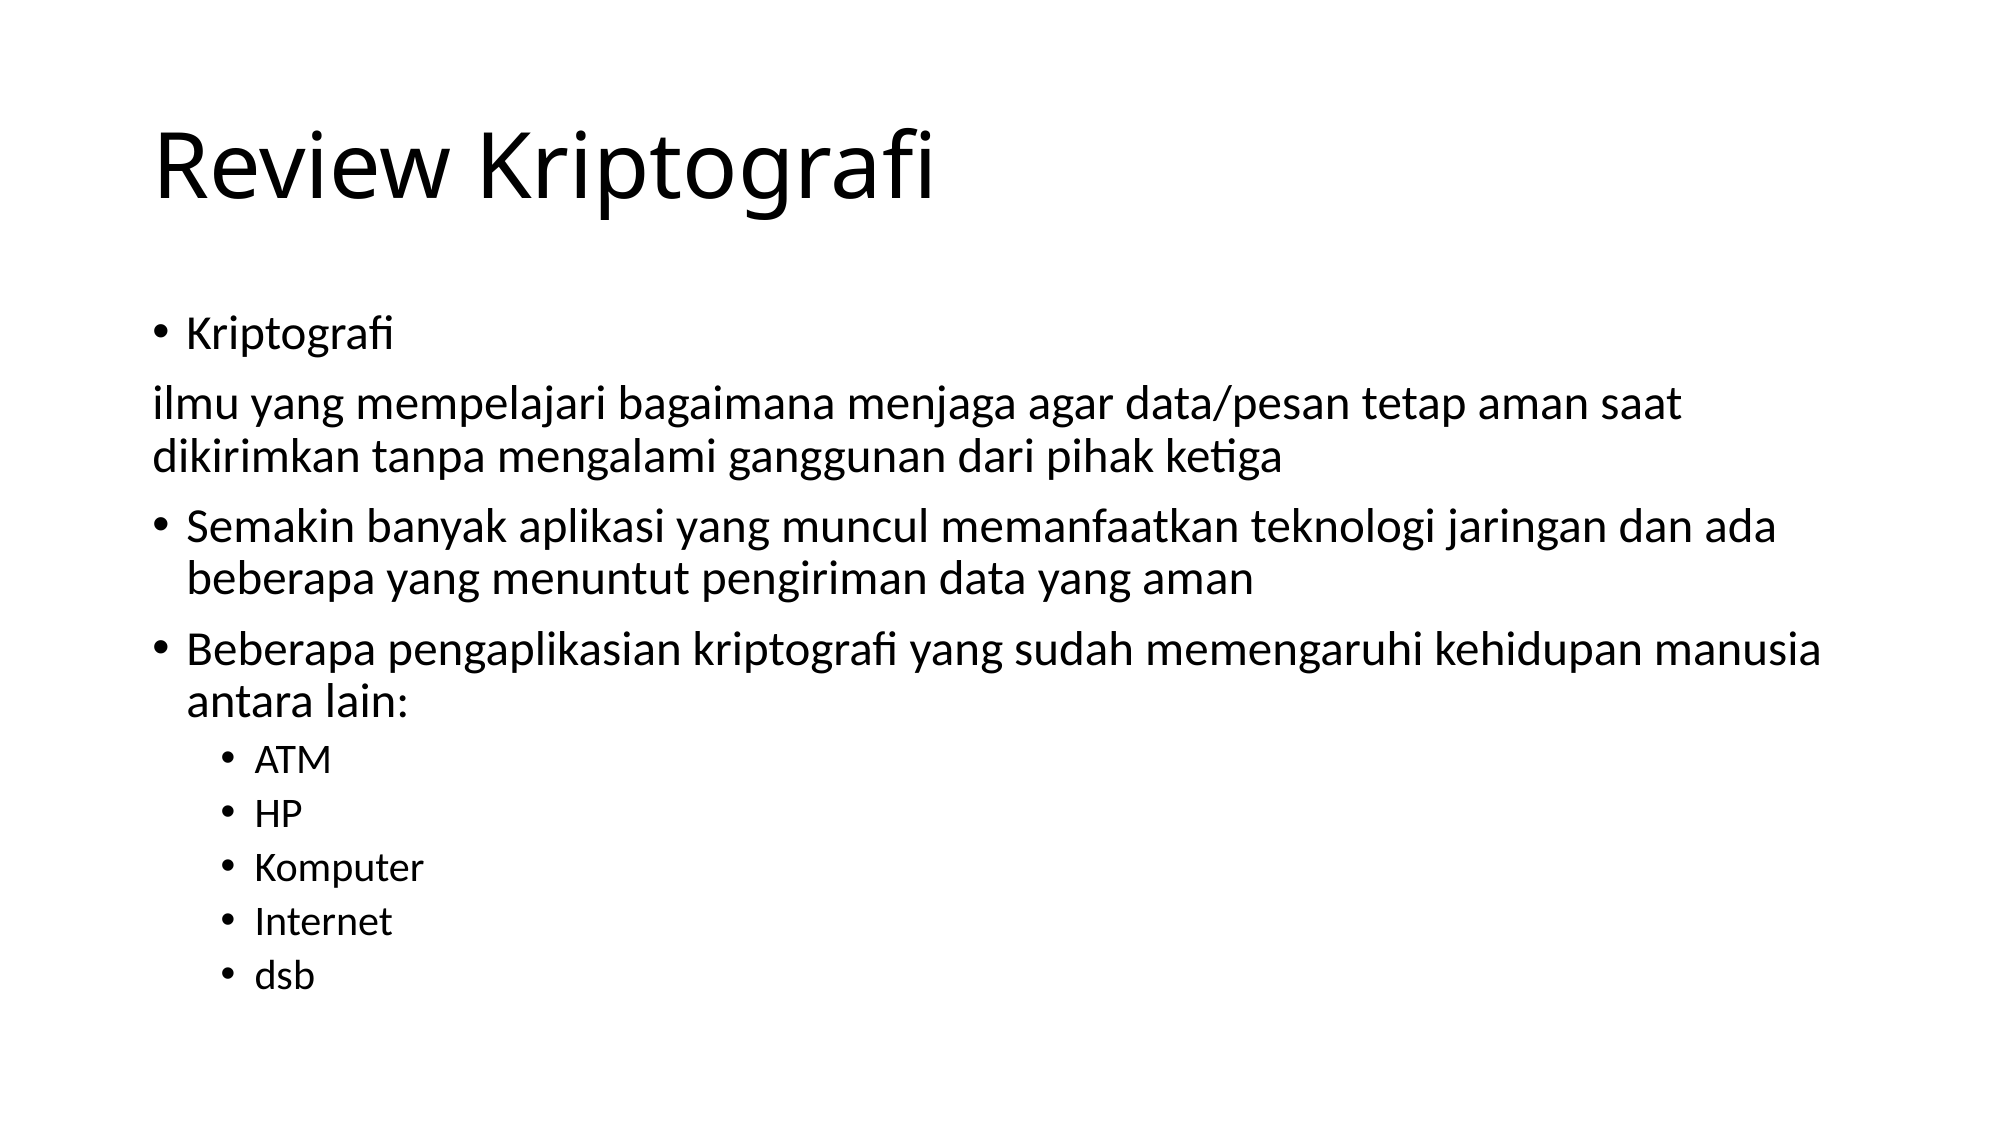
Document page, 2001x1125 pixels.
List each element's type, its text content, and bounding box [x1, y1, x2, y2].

list Kriptografi ilmu yang mempelajari bagaimana menjaga agar data/pesan tetap aman saat dikirimkan tanpa mengalami ganggunan dari pihak ketiga Semakin banyak aplikasi yang muncul memanfaatkan teknologi jaringan dan ada beberapa yang menuntut pengiriman data yang aman Beberapa pengaplikasian kriptografi yang sudah memengaruhi kehidupan manusia antara lain: ATM HP Komputer Internet dsb [137, 299, 1863, 1014]
title Review Kriptografi [137, 59, 1863, 278]
